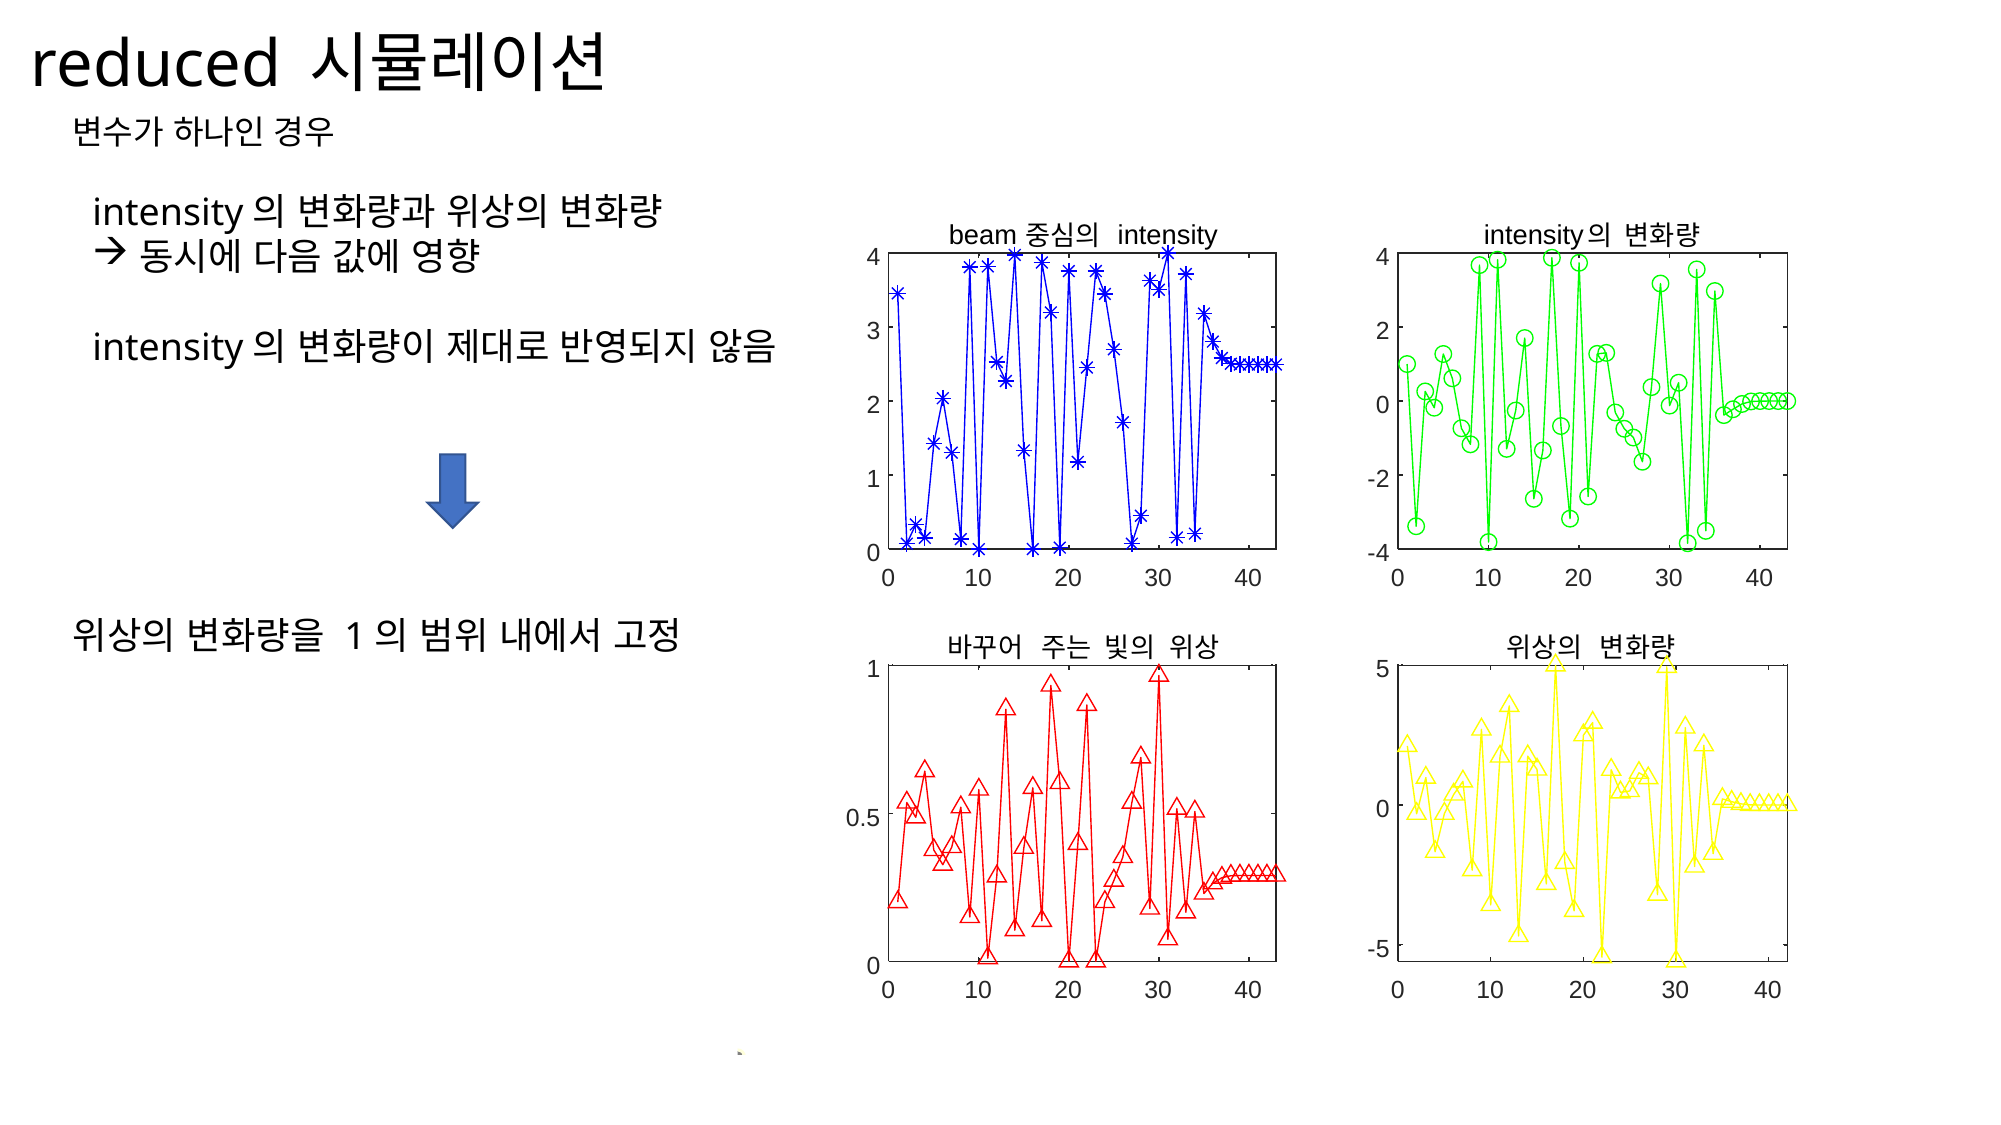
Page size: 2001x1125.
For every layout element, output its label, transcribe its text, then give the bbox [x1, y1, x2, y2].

picture [737, 186, 1895, 1055]
text_box [425, 453, 481, 530]
title reduced 시뮬레이션 [15, 22, 1838, 109]
text_box 위상의 변화량을 1의 범위 내에서 고정 [58, 604, 737, 665]
text_box intensity의 변화량과 위상의 변화량 동시에 다음 값에 영향 intensity의 변화량이 제대로 반영되지 않음 [77, 180, 828, 376]
list 변수가 하나인 경우 [57, 108, 714, 159]
